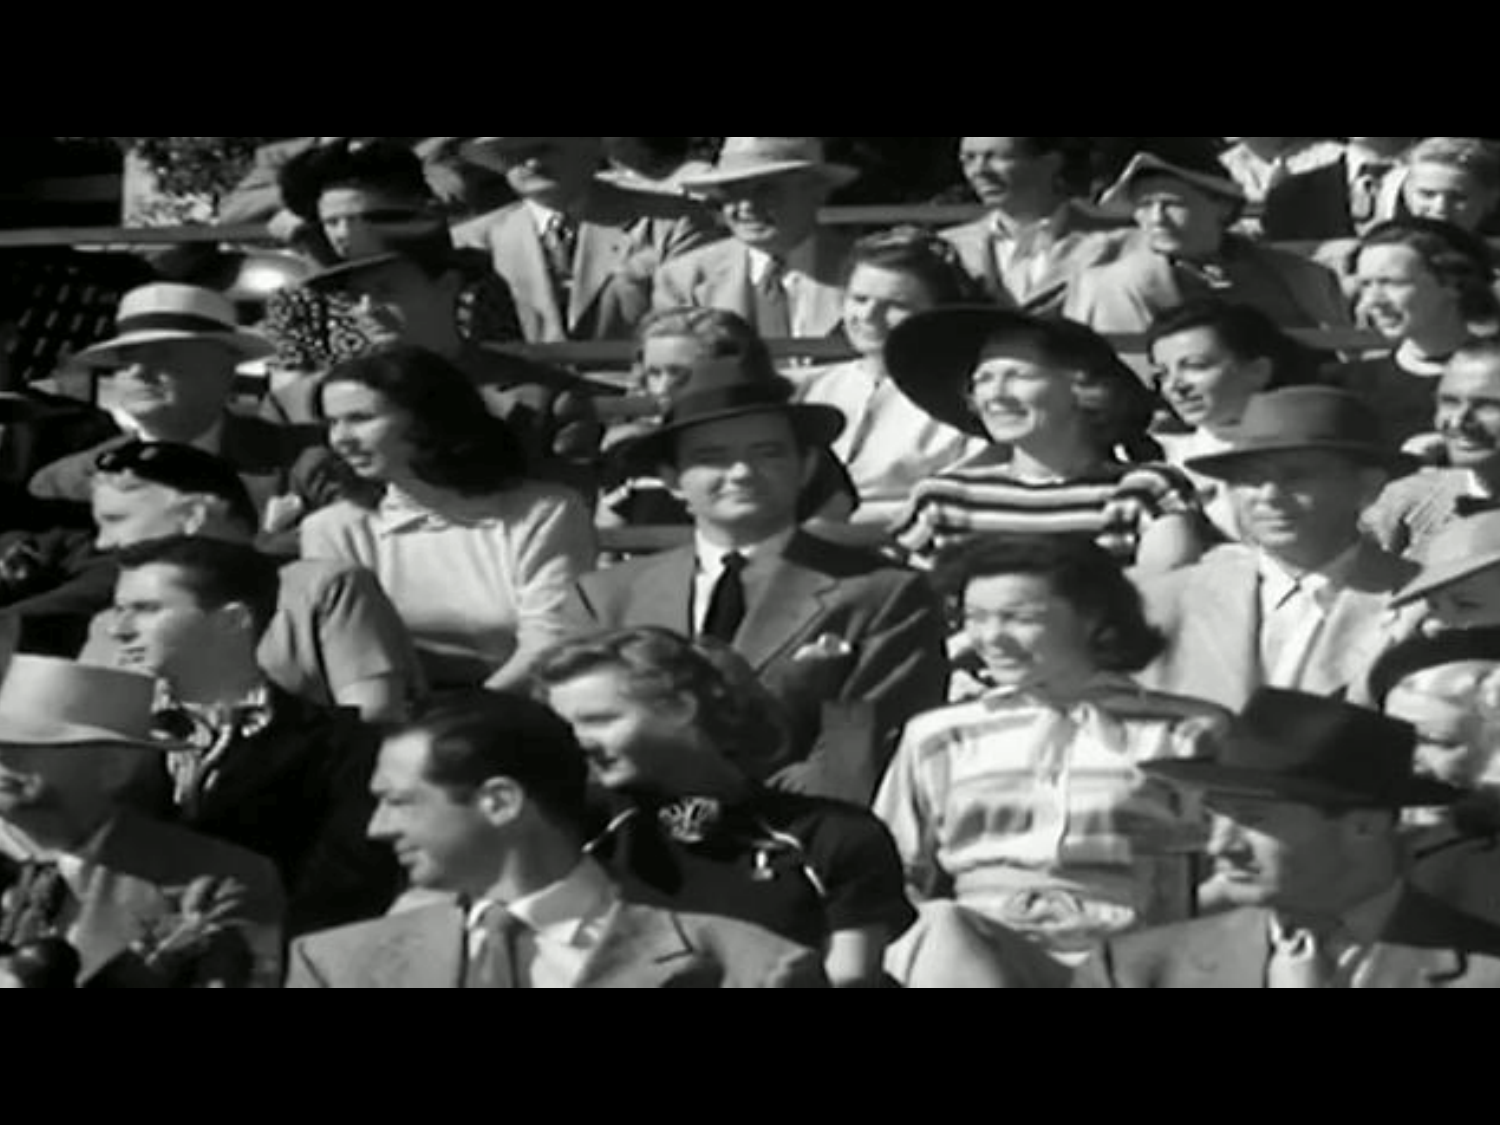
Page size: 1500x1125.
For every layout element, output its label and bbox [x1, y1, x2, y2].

list [0, 137, 1500, 988]
